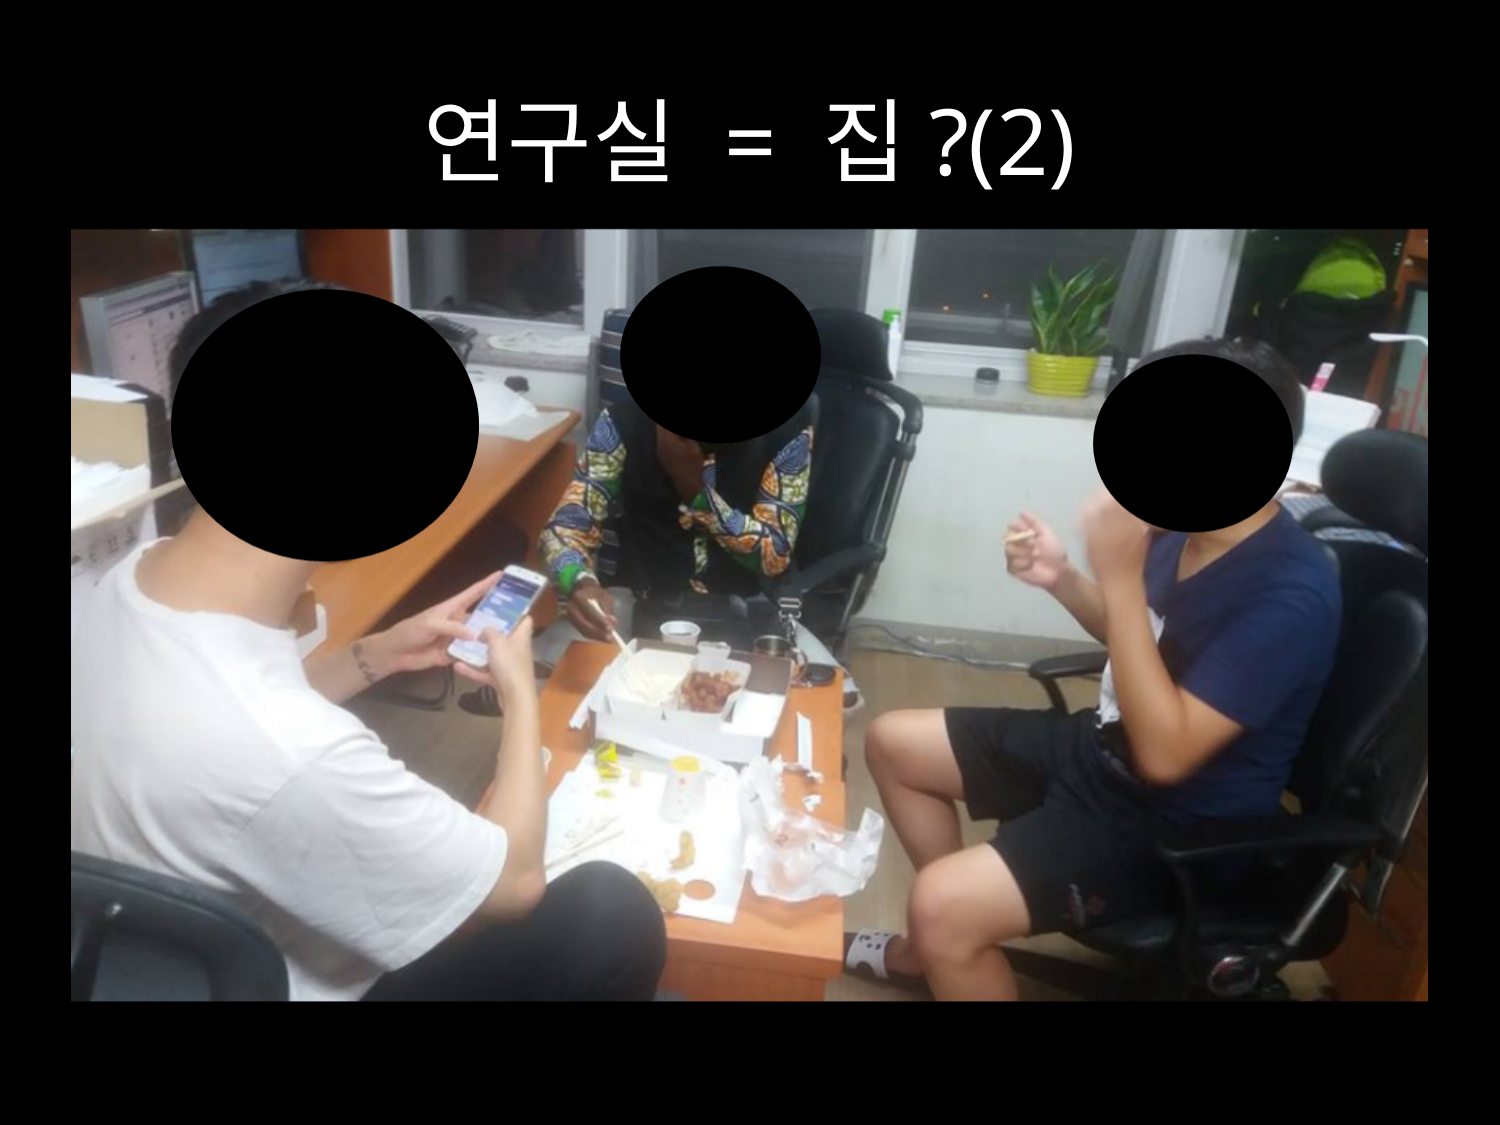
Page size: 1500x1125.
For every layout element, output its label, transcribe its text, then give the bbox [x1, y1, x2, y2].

title 연구실 = 집?(2) [75, 45, 1425, 218]
picture [70, 219, 1430, 1003]
